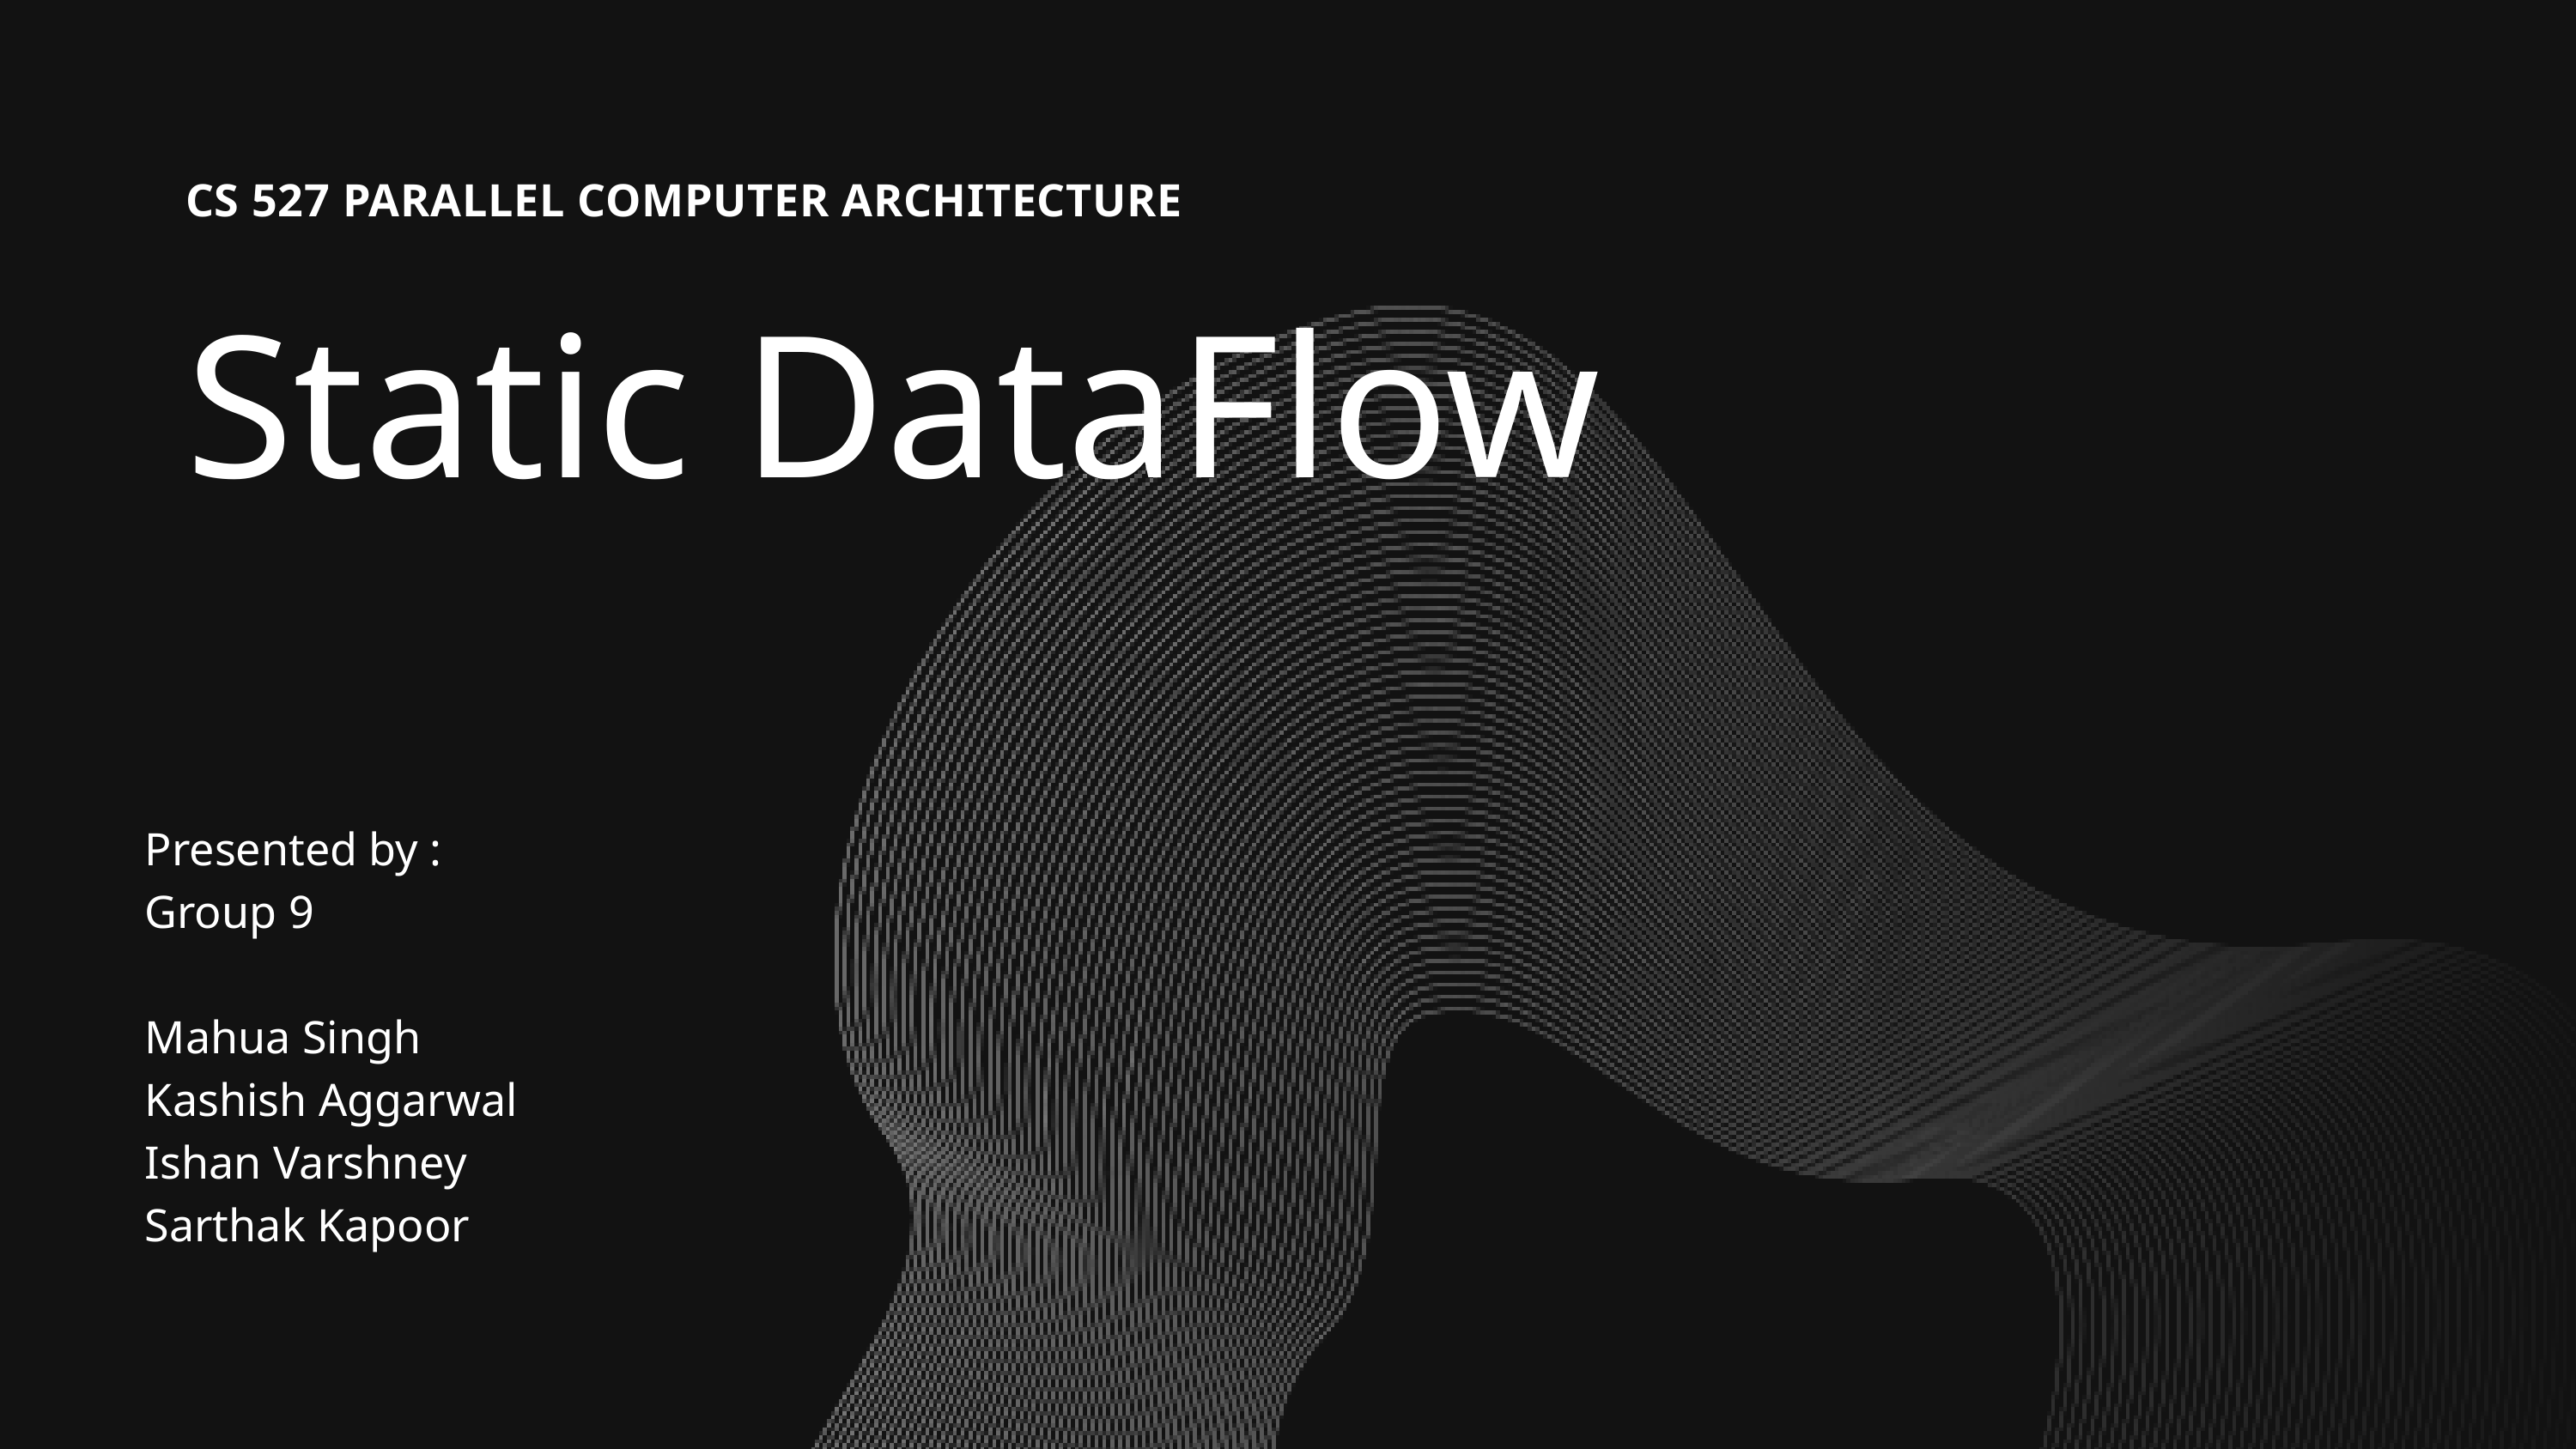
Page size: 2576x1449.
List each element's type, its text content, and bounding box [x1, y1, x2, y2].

text_box [690, 294, 2576, 1449]
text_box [185, 168, 2114, 517]
text_box Presented by : Group 9 Mahua Singh Kashish Aggarwal Ishan Varshney Sarthak Kapoor [144, 812, 569, 1313]
